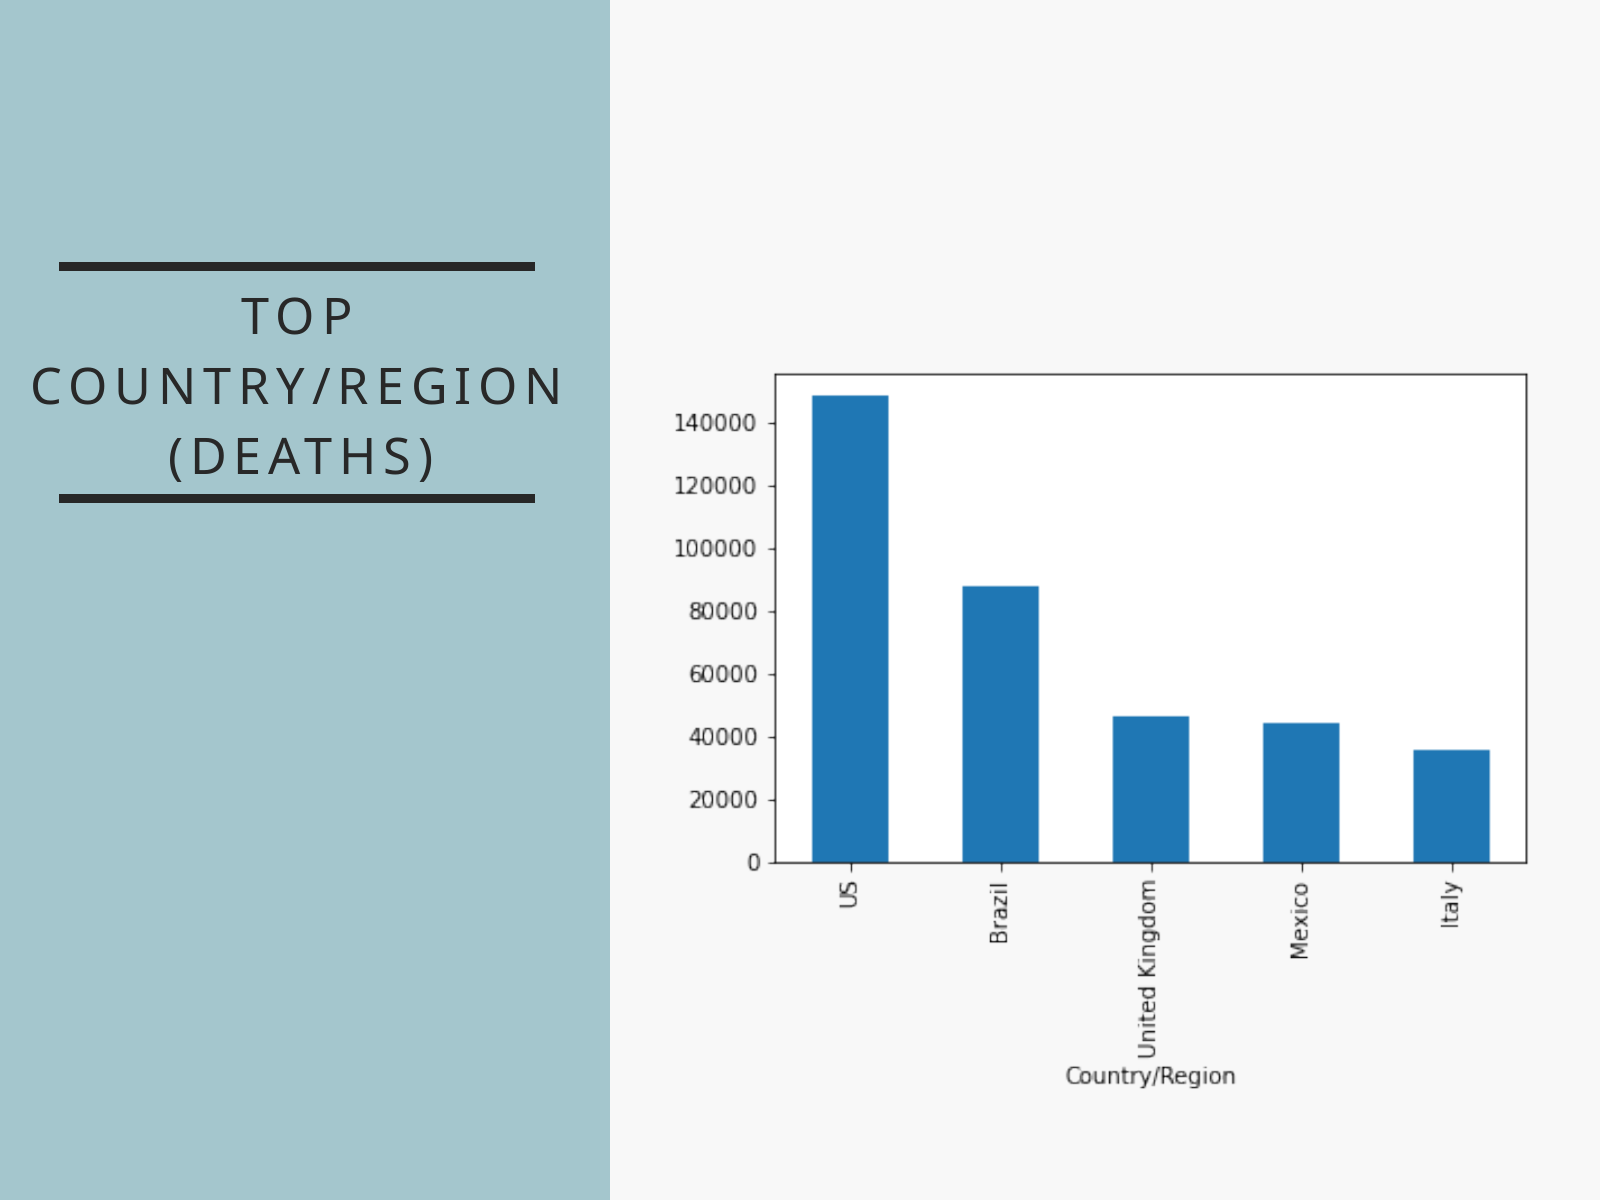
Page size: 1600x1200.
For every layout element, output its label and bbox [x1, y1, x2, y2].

picture [0, 0, 610, 1200]
picture [658, 357, 1542, 1105]
